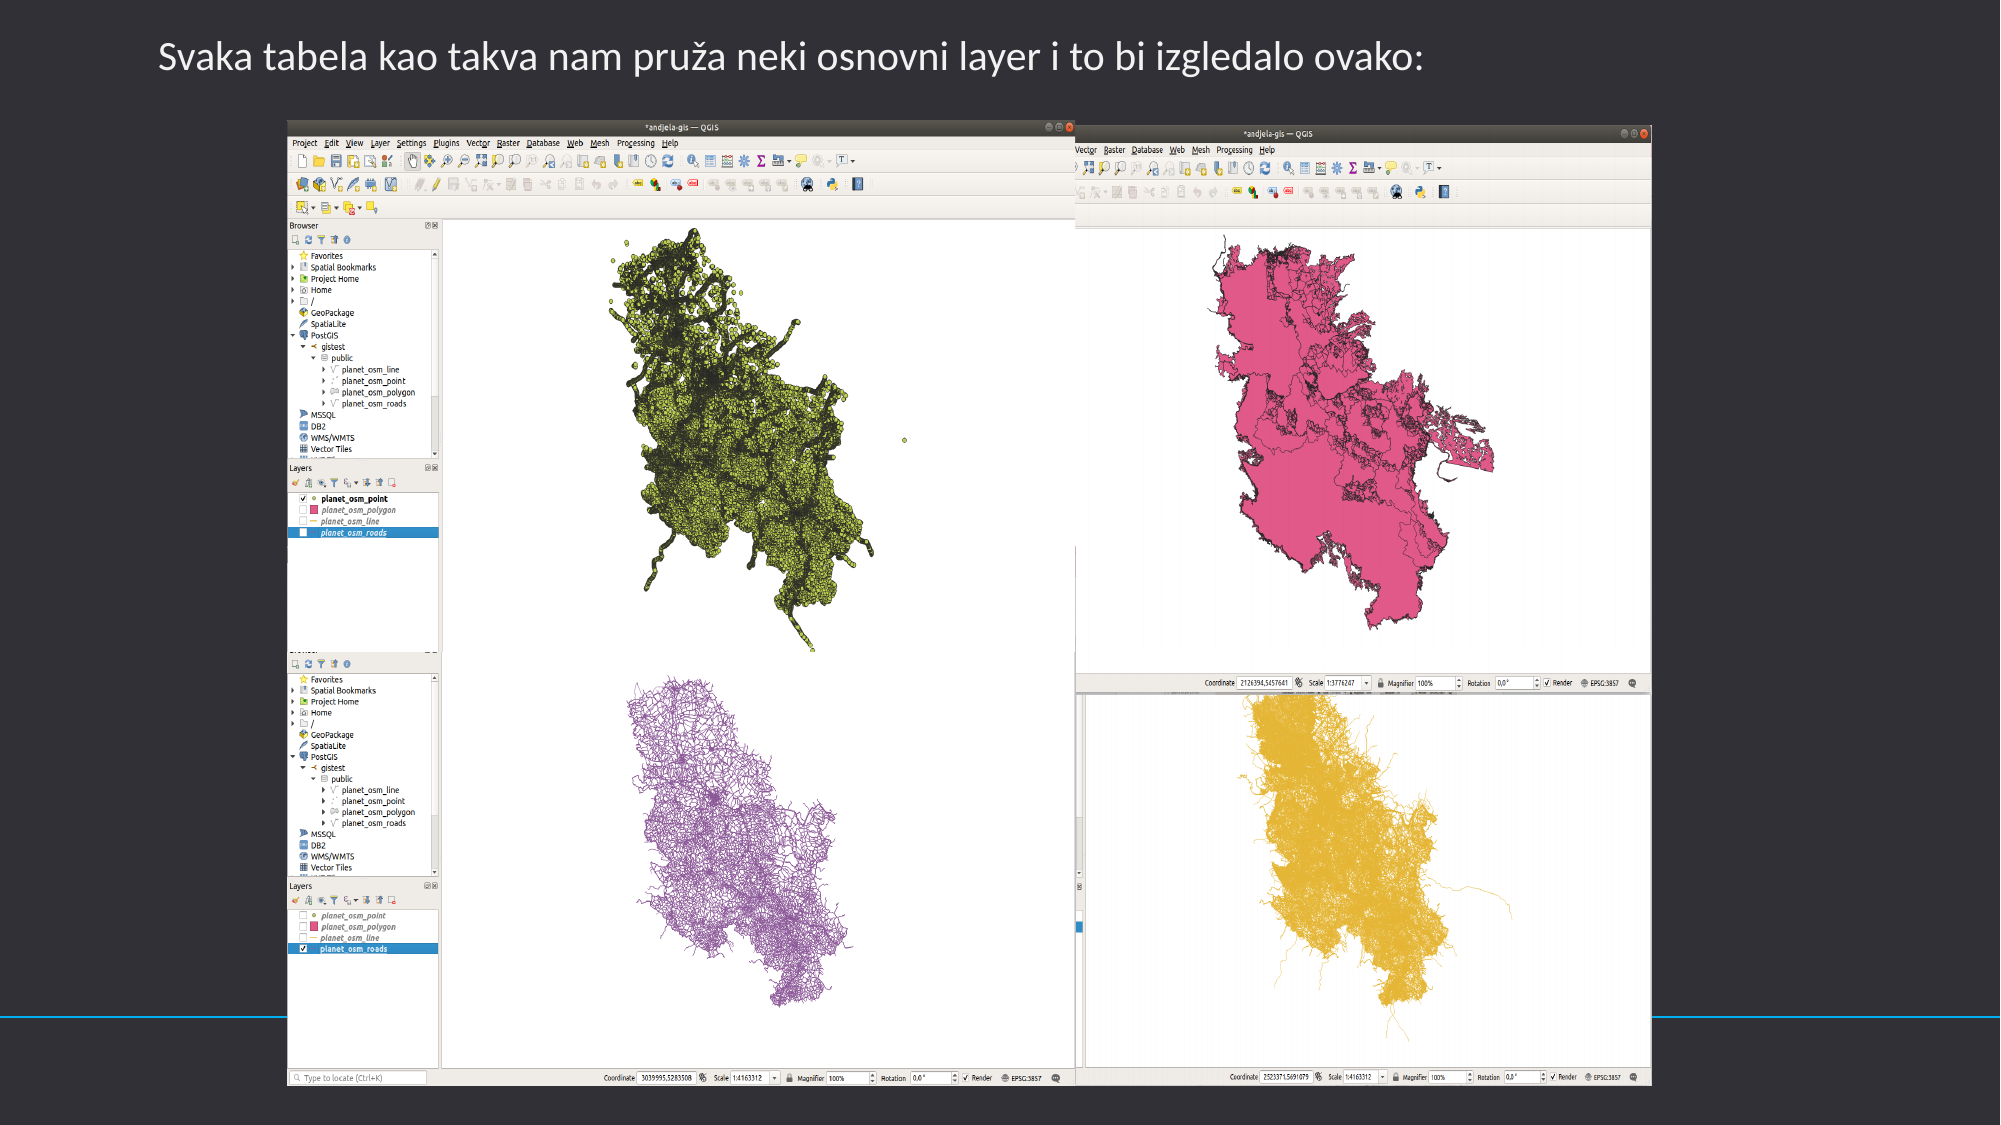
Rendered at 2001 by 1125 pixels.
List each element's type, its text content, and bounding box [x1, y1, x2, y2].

text_box Svaka tabela kao takva nam pruža neki osnovni layer i to bi izgledalo ovako: [143, 21, 1913, 87]
picture [286, 99, 1653, 1086]
